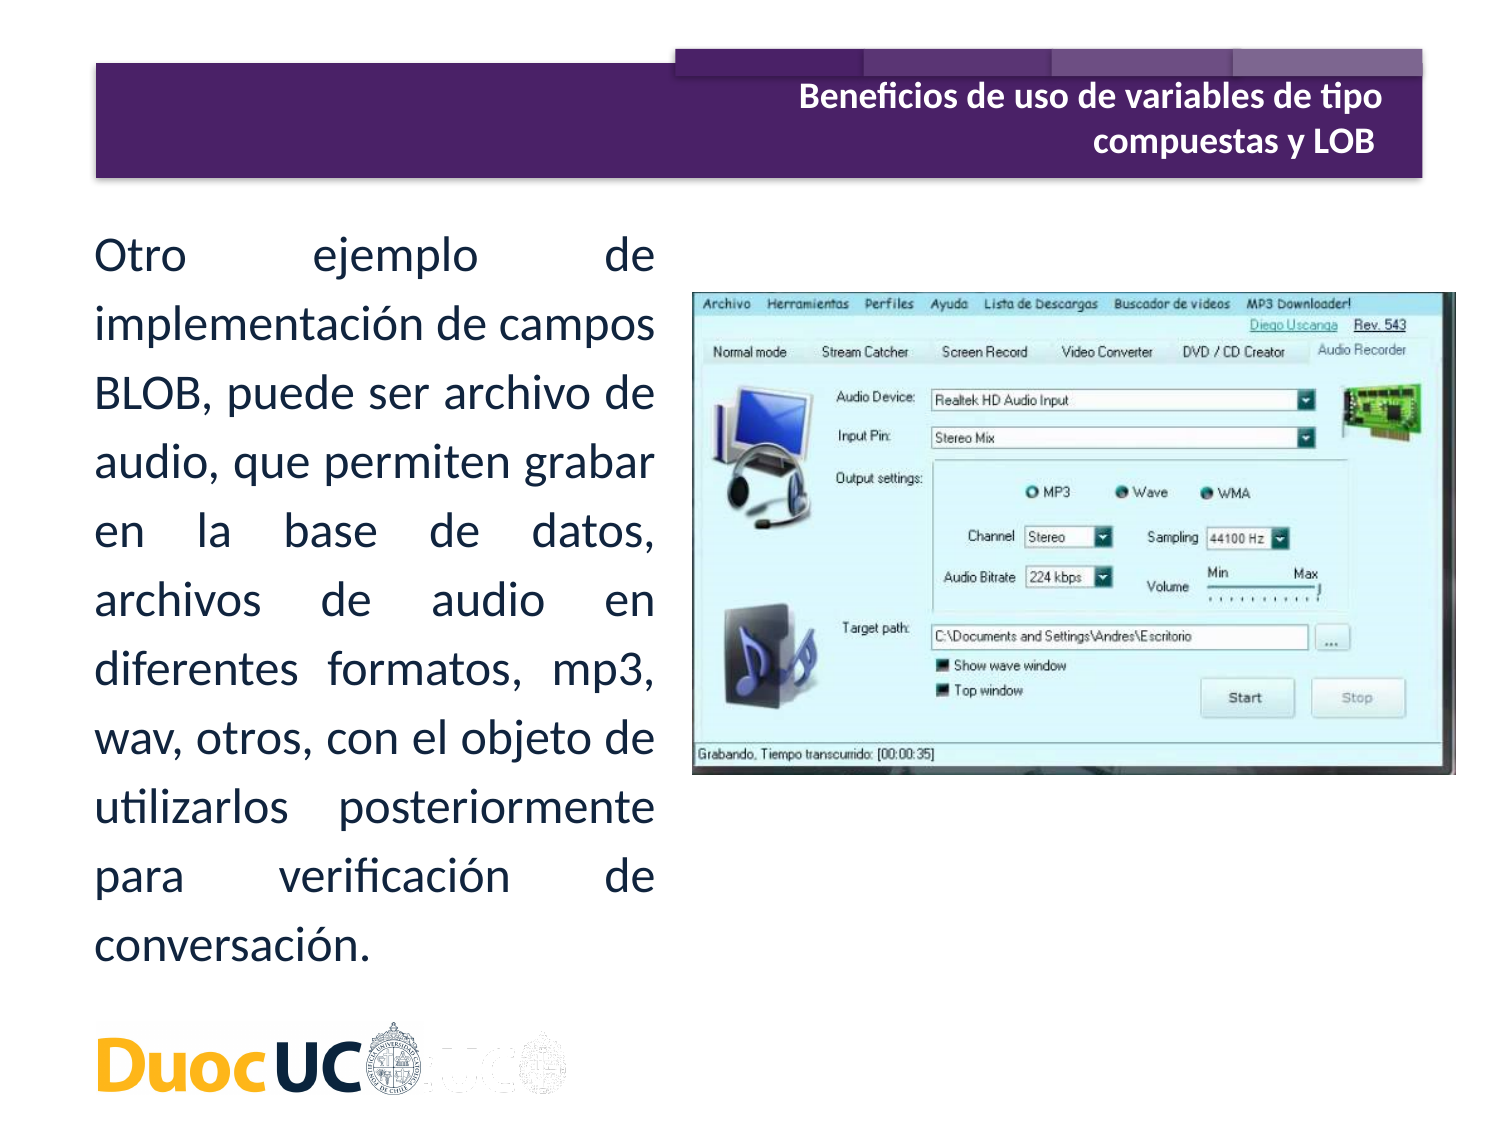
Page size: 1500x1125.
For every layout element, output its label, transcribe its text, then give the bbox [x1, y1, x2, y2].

text_box Otro ejemplo de implementación de campos BLOB, puede ser archivo de audio, que permiten grabar en la base de datos, archivos de audio en diferentes formatos, mp3, wav, otros, con el objeto de utilizarlos posteriormente para verificación de conversación. [79, 205, 671, 979]
picture [96, 1021, 566, 1095]
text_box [692, 292, 1457, 775]
text_box Beneficios de uso de variables de tipo compuestas y LOB [749, 63, 1399, 169]
